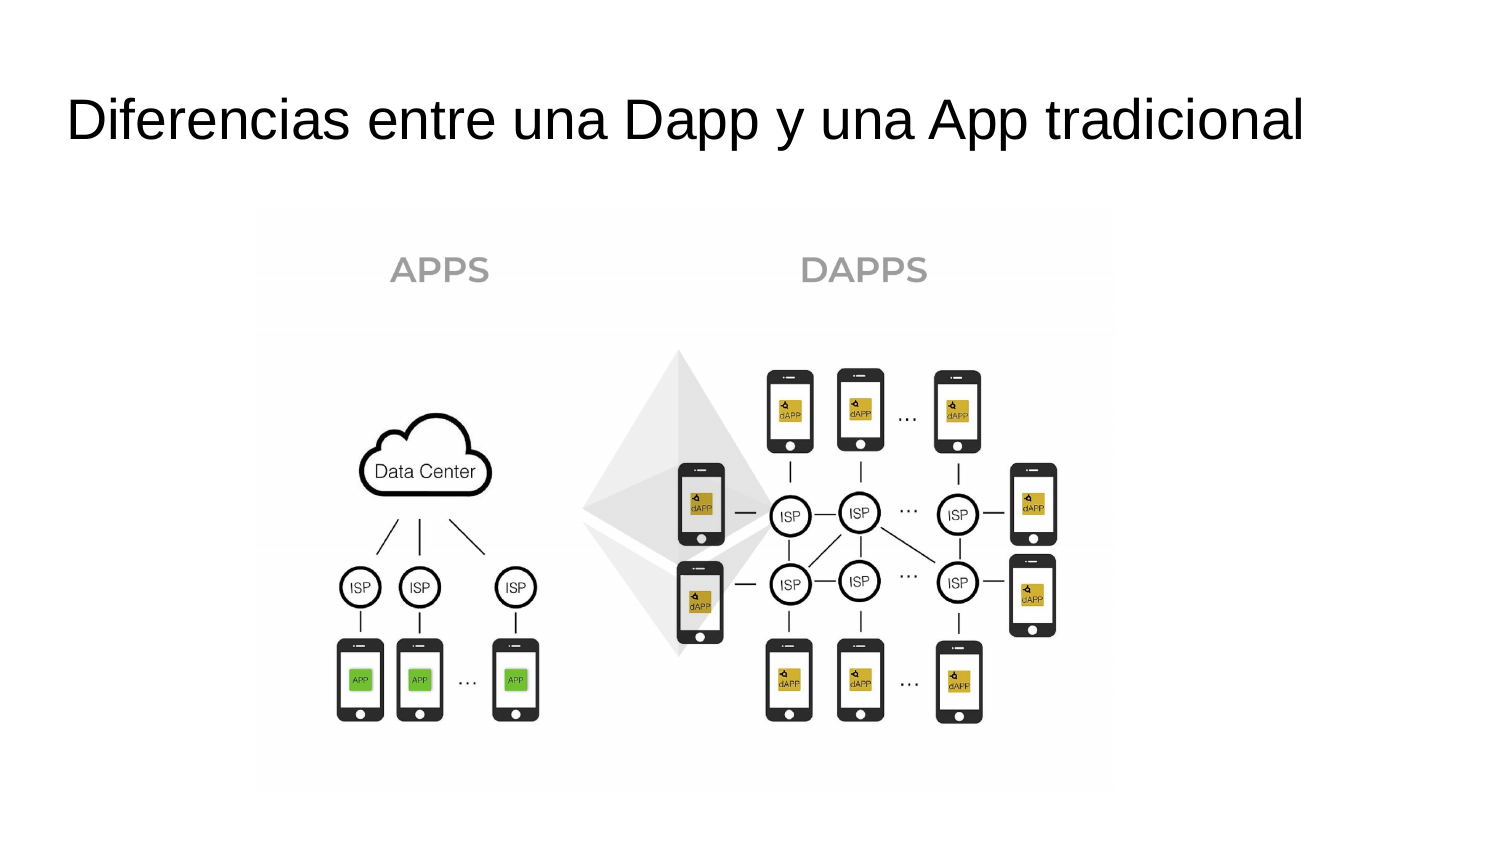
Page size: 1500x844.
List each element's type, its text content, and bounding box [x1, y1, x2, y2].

title Diferencias entre una Dapp y una App tradicional [51, 72, 1449, 167]
picture [254, 201, 1116, 793]
